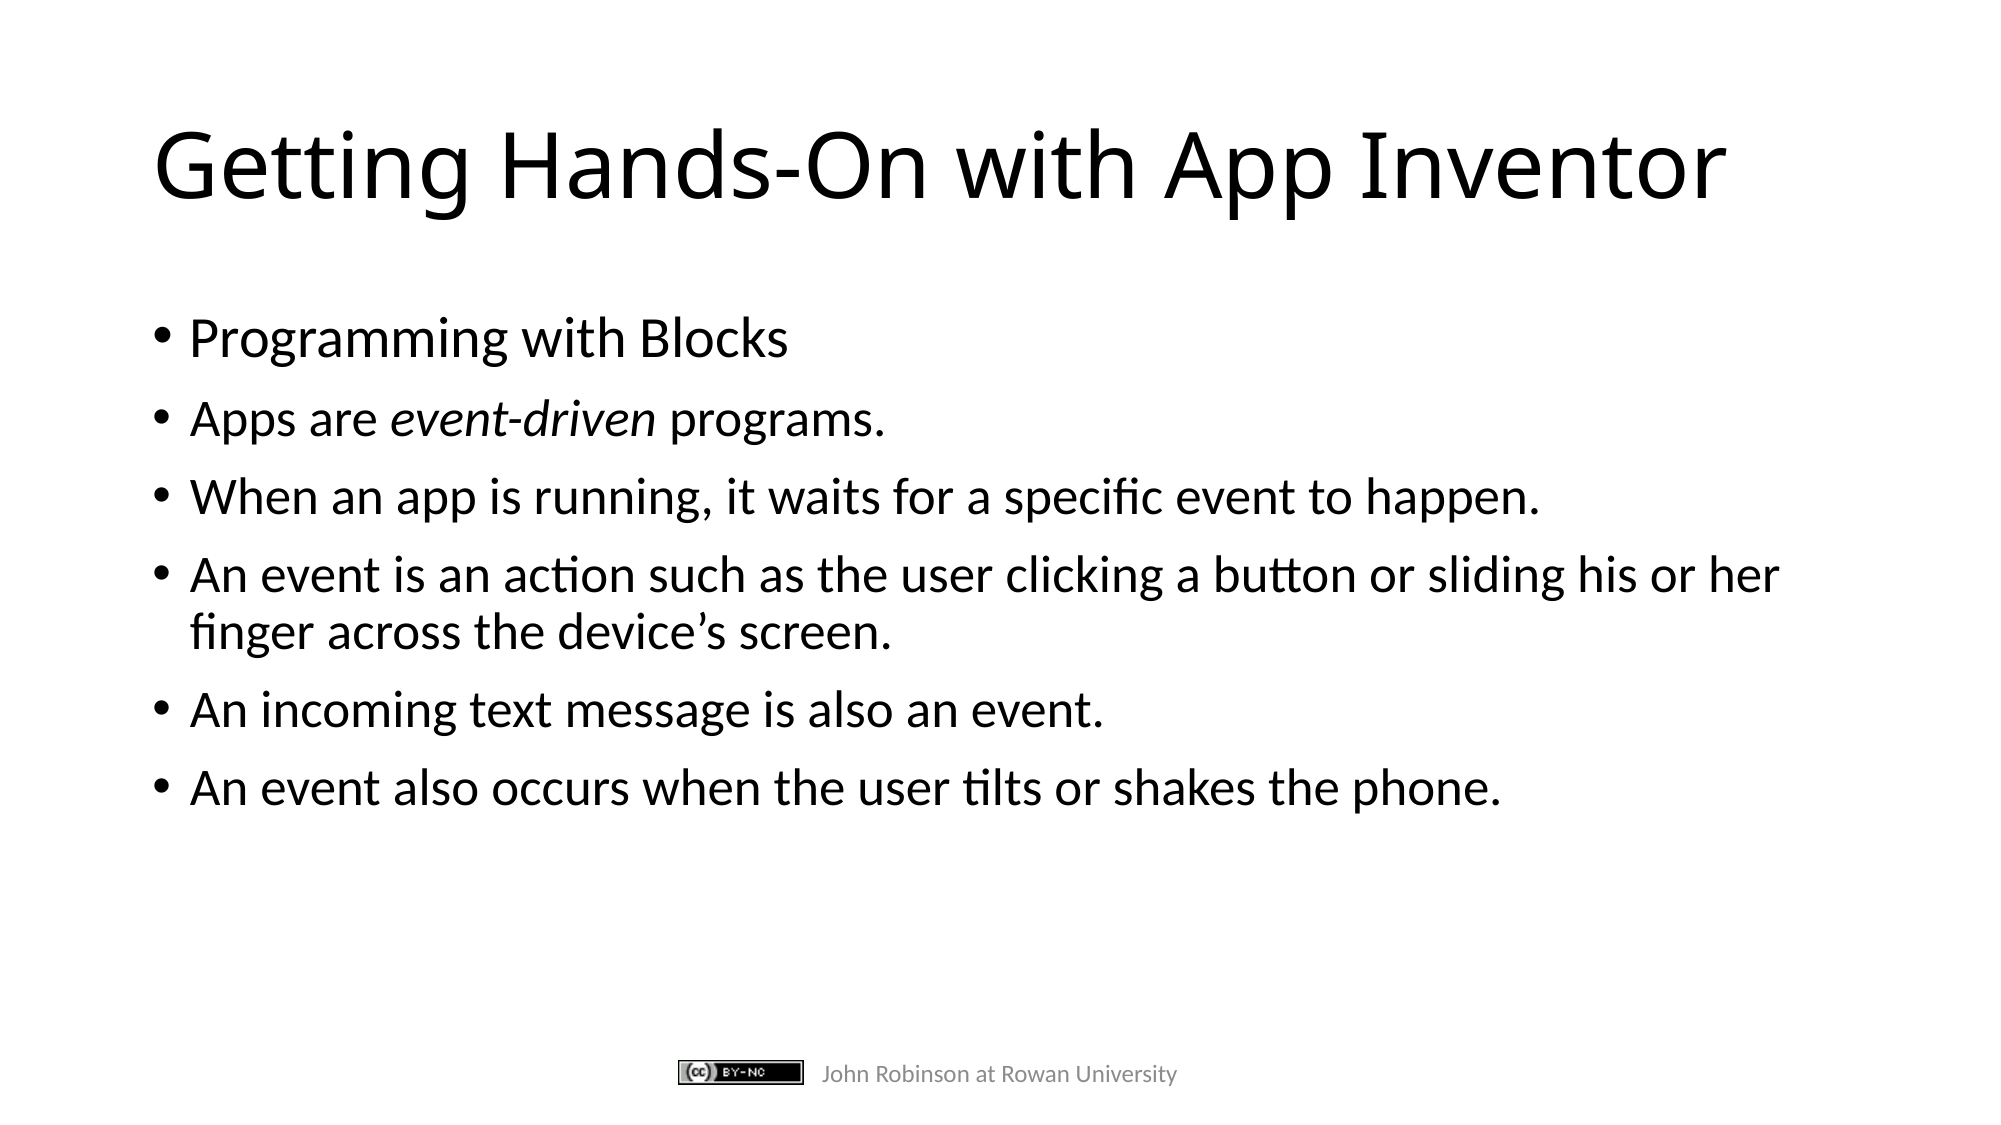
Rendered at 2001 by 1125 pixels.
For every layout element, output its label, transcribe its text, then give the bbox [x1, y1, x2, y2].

title Getting Hands-On with App Inventor [137, 59, 1863, 278]
picture [678, 1060, 804, 1085]
list Programming with Blocks Apps are event-driven programs. When an app is running, it waits for a specific event to happen. An event is an action such as the user clicking a button or sliding his or her finger across the device’s screen. An incoming text message is also an event. An event also occurs when the user tilts or shakes the phone. [137, 299, 1863, 1014]
footer John Robinson at Rowan University [662, 1042, 1338, 1103]
